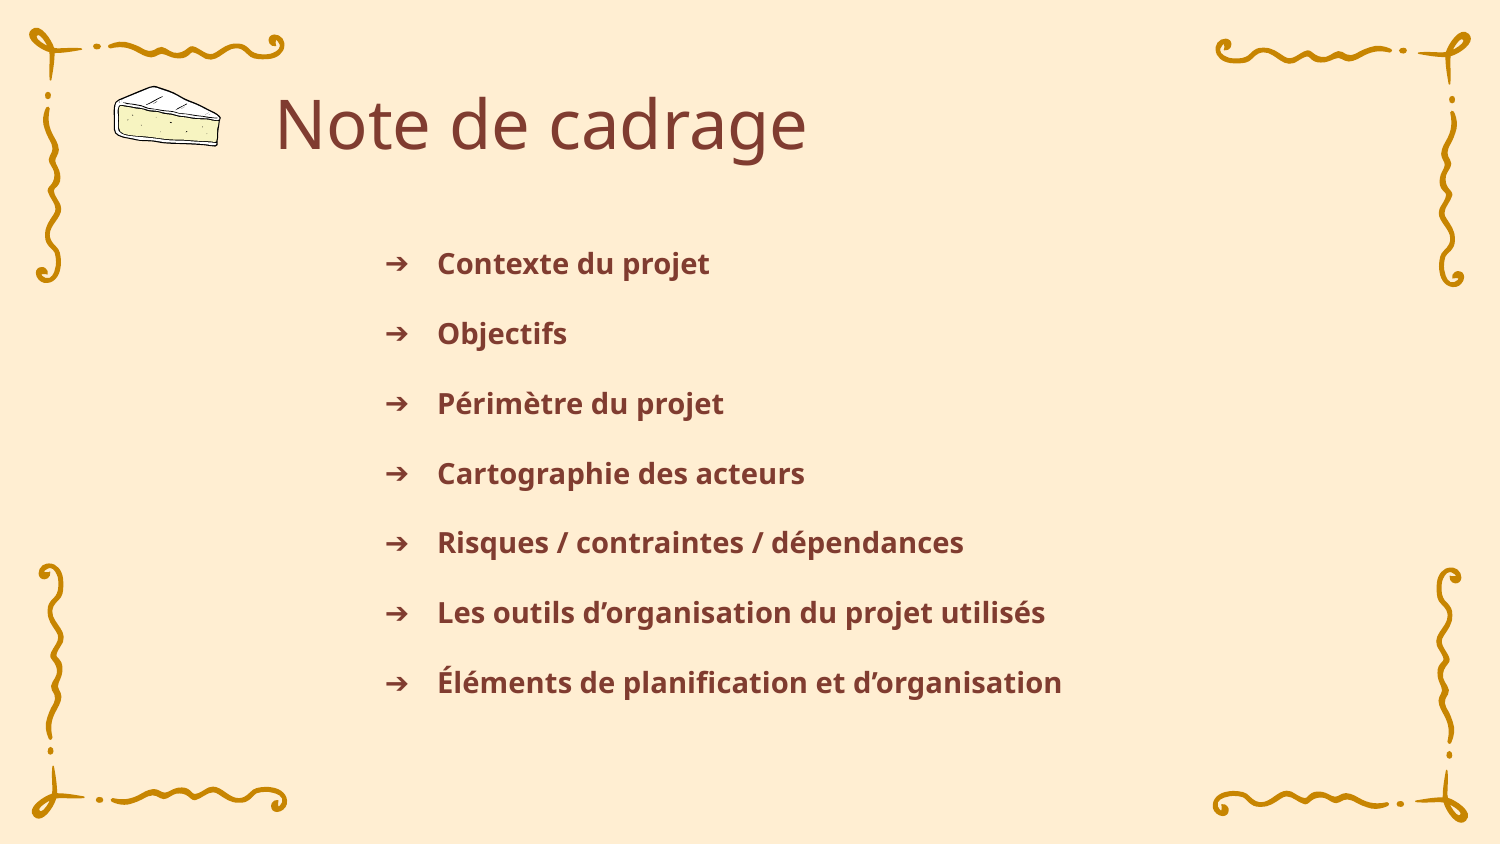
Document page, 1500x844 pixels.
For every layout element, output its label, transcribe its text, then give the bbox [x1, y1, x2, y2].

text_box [113, 85, 222, 148]
title Note de cadrage [259, 69, 998, 179]
subtitle Contexte du projet Objectifs Périmètre du projet Cartographie des acteurs Risques / contraintes / dépendances Les outils d’organisation du projet utilisés Éléments de planification et d’organisation [347, 230, 1253, 738]
